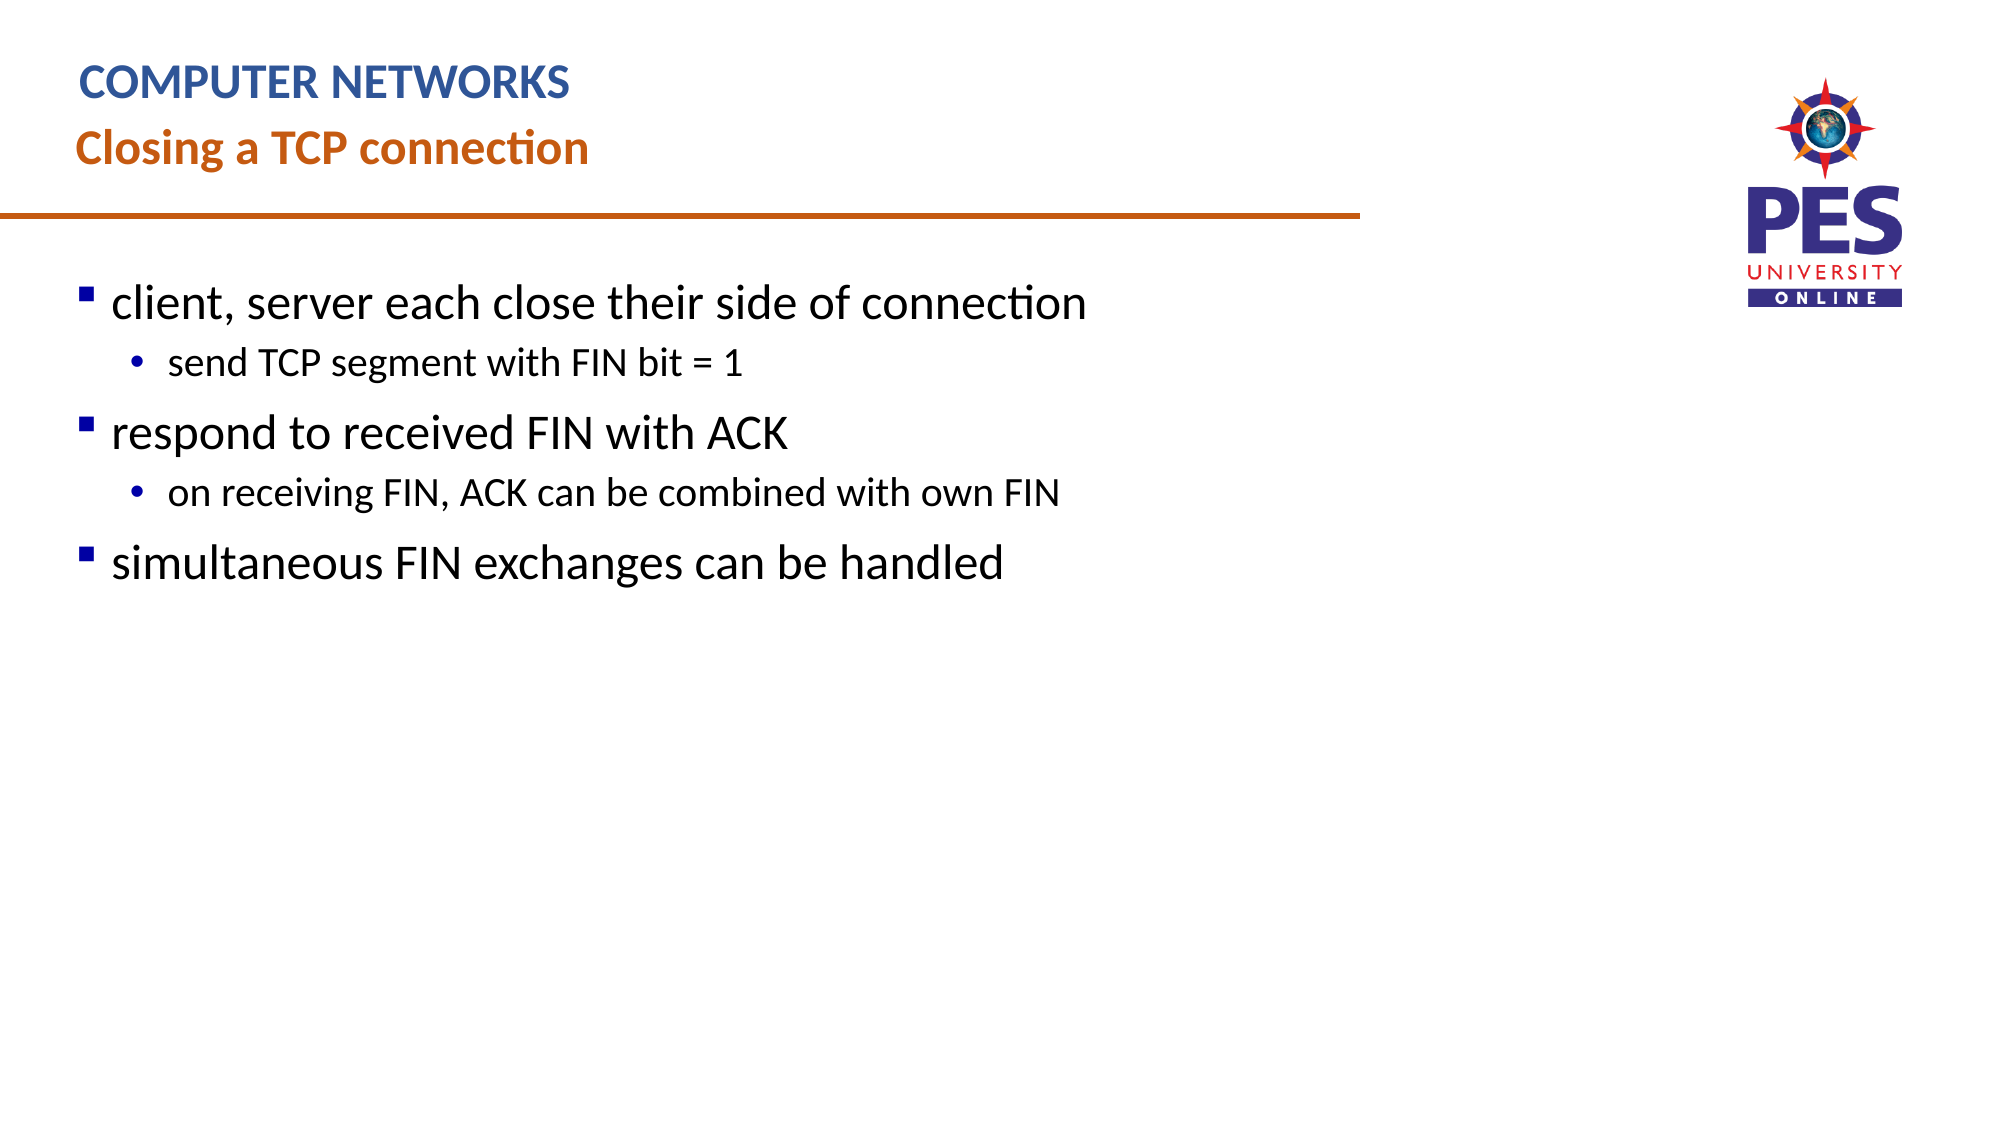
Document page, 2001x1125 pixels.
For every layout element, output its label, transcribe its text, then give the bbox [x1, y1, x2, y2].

picture [1748, 76, 1902, 307]
text_box COMPUTER NETWORKS [64, 41, 1295, 106]
text_box client, server each close their side of connection send TCP segment with FIN bit = 1 respond to received FIN with ACK on receiving FIN, ACK can be combined with own FIN simultaneous FIN exchanges can be handled [38, 268, 1325, 956]
text_box Closing a TCP connection [60, 106, 1374, 182]
